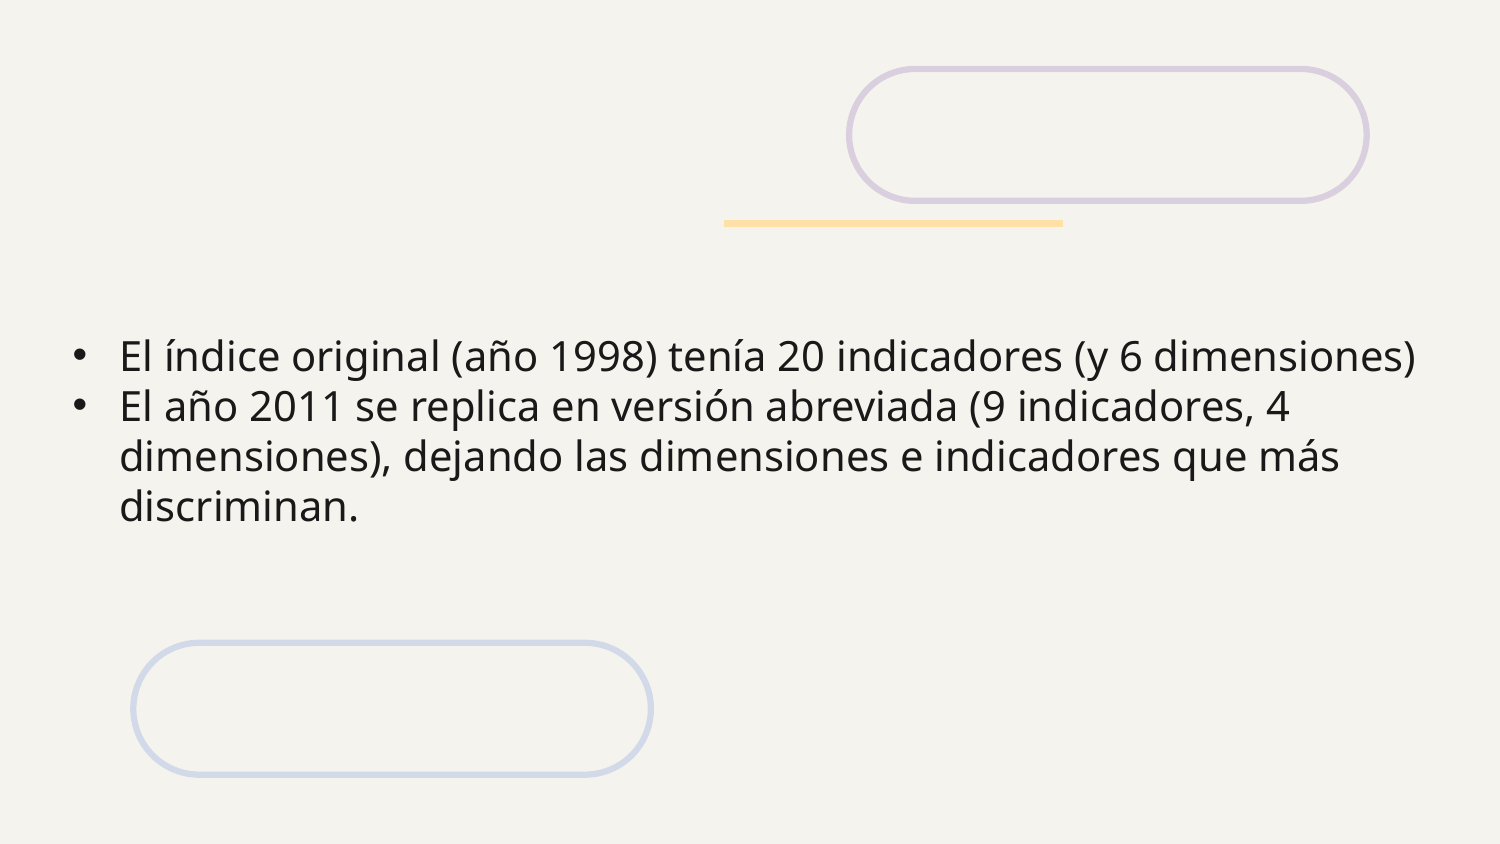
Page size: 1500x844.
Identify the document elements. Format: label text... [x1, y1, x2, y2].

text_box El índice original (año 1998) tenía 20 indicadores (y 6 dimensiones) El año 2011 se replica en versión abreviada (9 indicadores, 4 dimensiones), dejando las dimensiones e indicadores que más discriminan. [57, 314, 1455, 473]
